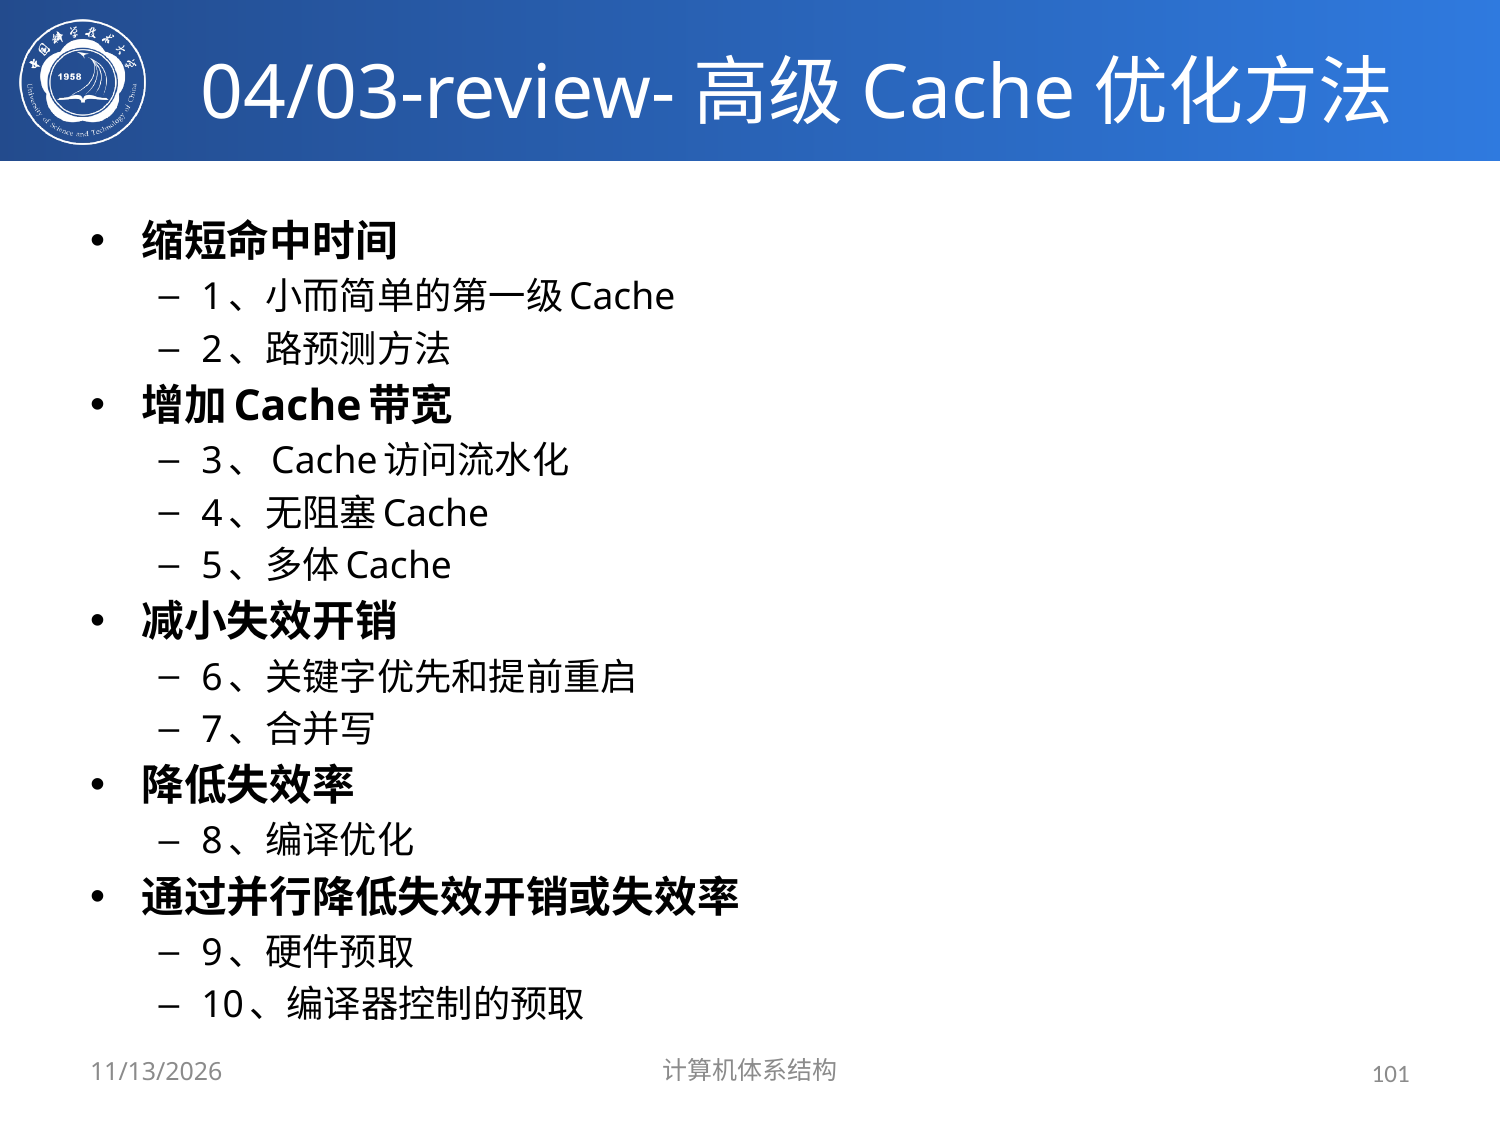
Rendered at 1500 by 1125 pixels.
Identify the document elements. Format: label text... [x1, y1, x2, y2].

picture [19, 19, 146, 145]
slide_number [75, 1042, 425, 1103]
title 04/03-review-高级Cache优化方法 [169, 24, 1425, 153]
footer 计算机体系结构 [512, 1042, 988, 1103]
slide_number 101 [1074, 1042, 1425, 1103]
list 缩短命中时间 1、小而简单的第一级Cache 2、路预测方法 增加Cache带宽 3、Cache访问流水化 4、无阻塞Cache 5、多体Cache 减小失效开销 6、关键字优先和提前重启 7、合并写 降低失效率 8、编译优化 通过并行降低失效开销或失效率 9、硬件预取 10、编译器控制的预取 [75, 206, 1425, 1036]
